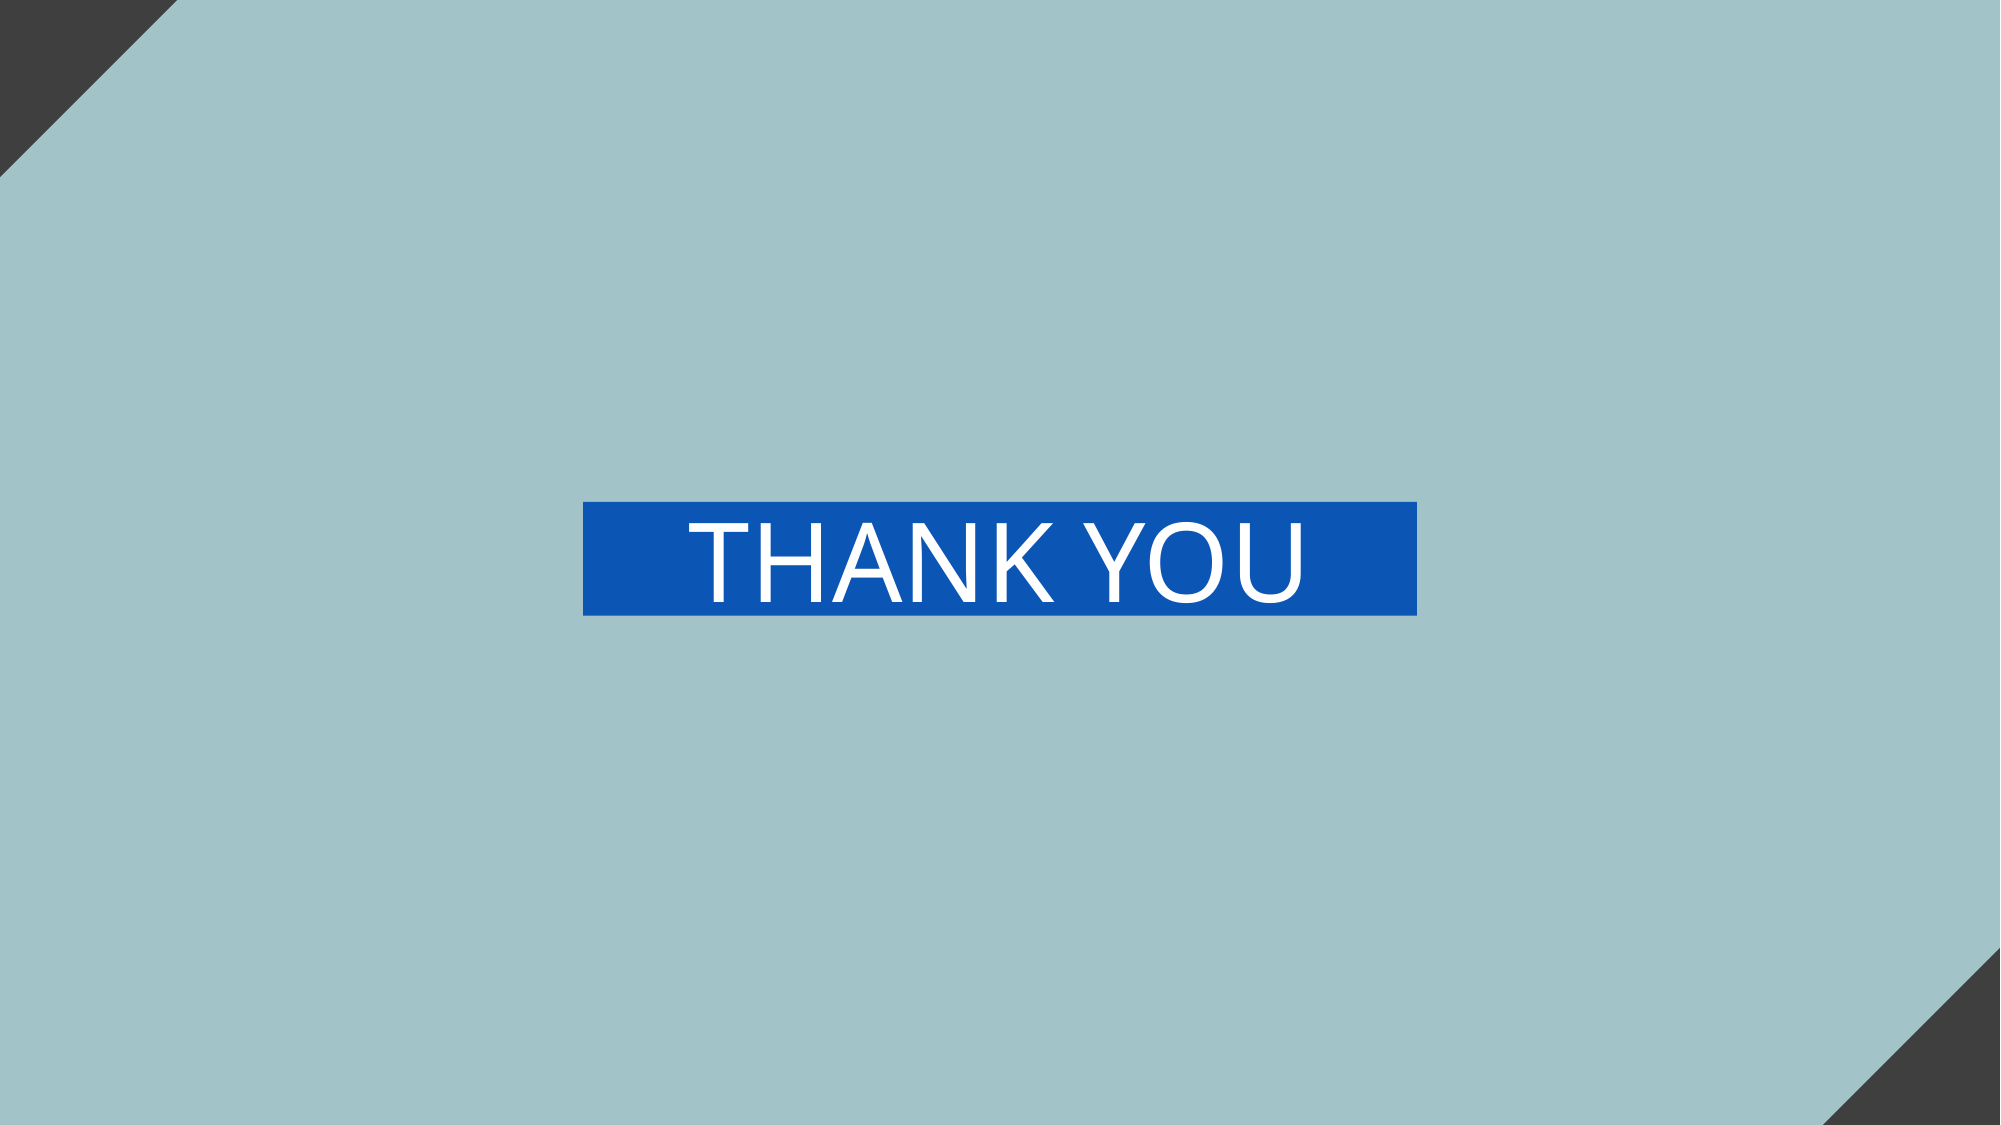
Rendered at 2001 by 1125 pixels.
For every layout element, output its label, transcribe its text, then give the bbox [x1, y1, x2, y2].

text_box THANK YOU [583, 501, 1417, 616]
